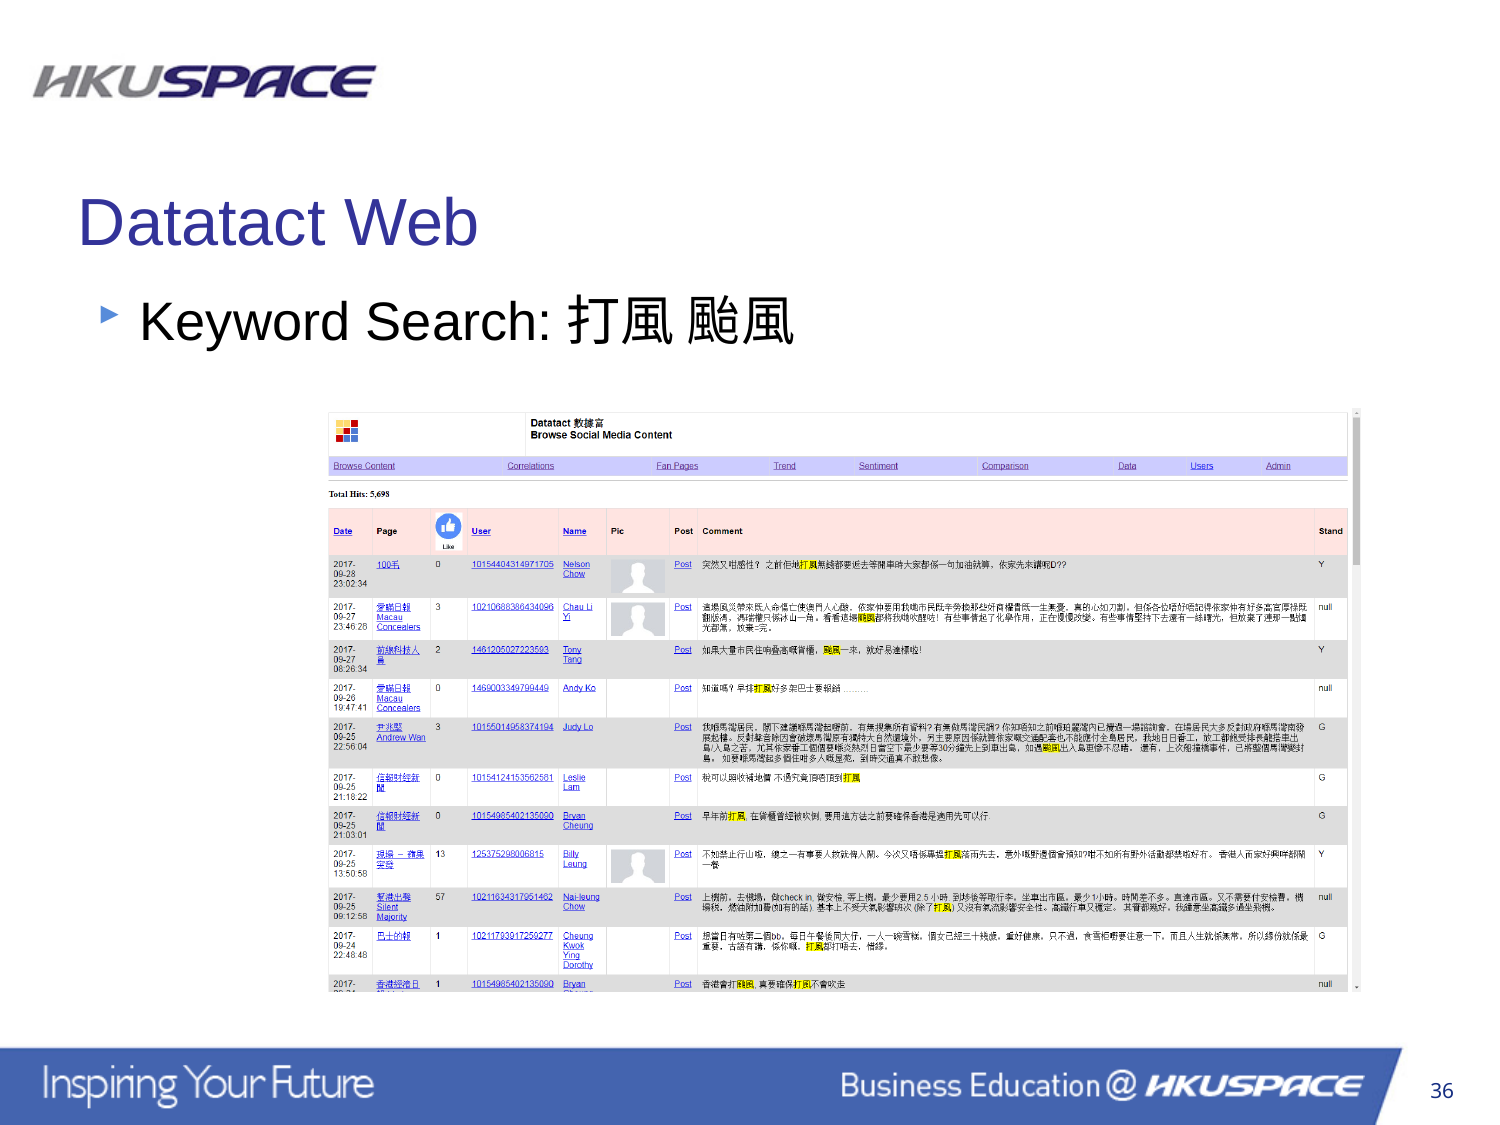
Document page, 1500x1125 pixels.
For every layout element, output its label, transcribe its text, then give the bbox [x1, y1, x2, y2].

slide_number 36 [1415, 1070, 1499, 1125]
title Datatact Web [62, 101, 1388, 266]
picture [0, 0, 1500, 1125]
text_box Keyword Search:打風 颱風 [64, 278, 1176, 1047]
